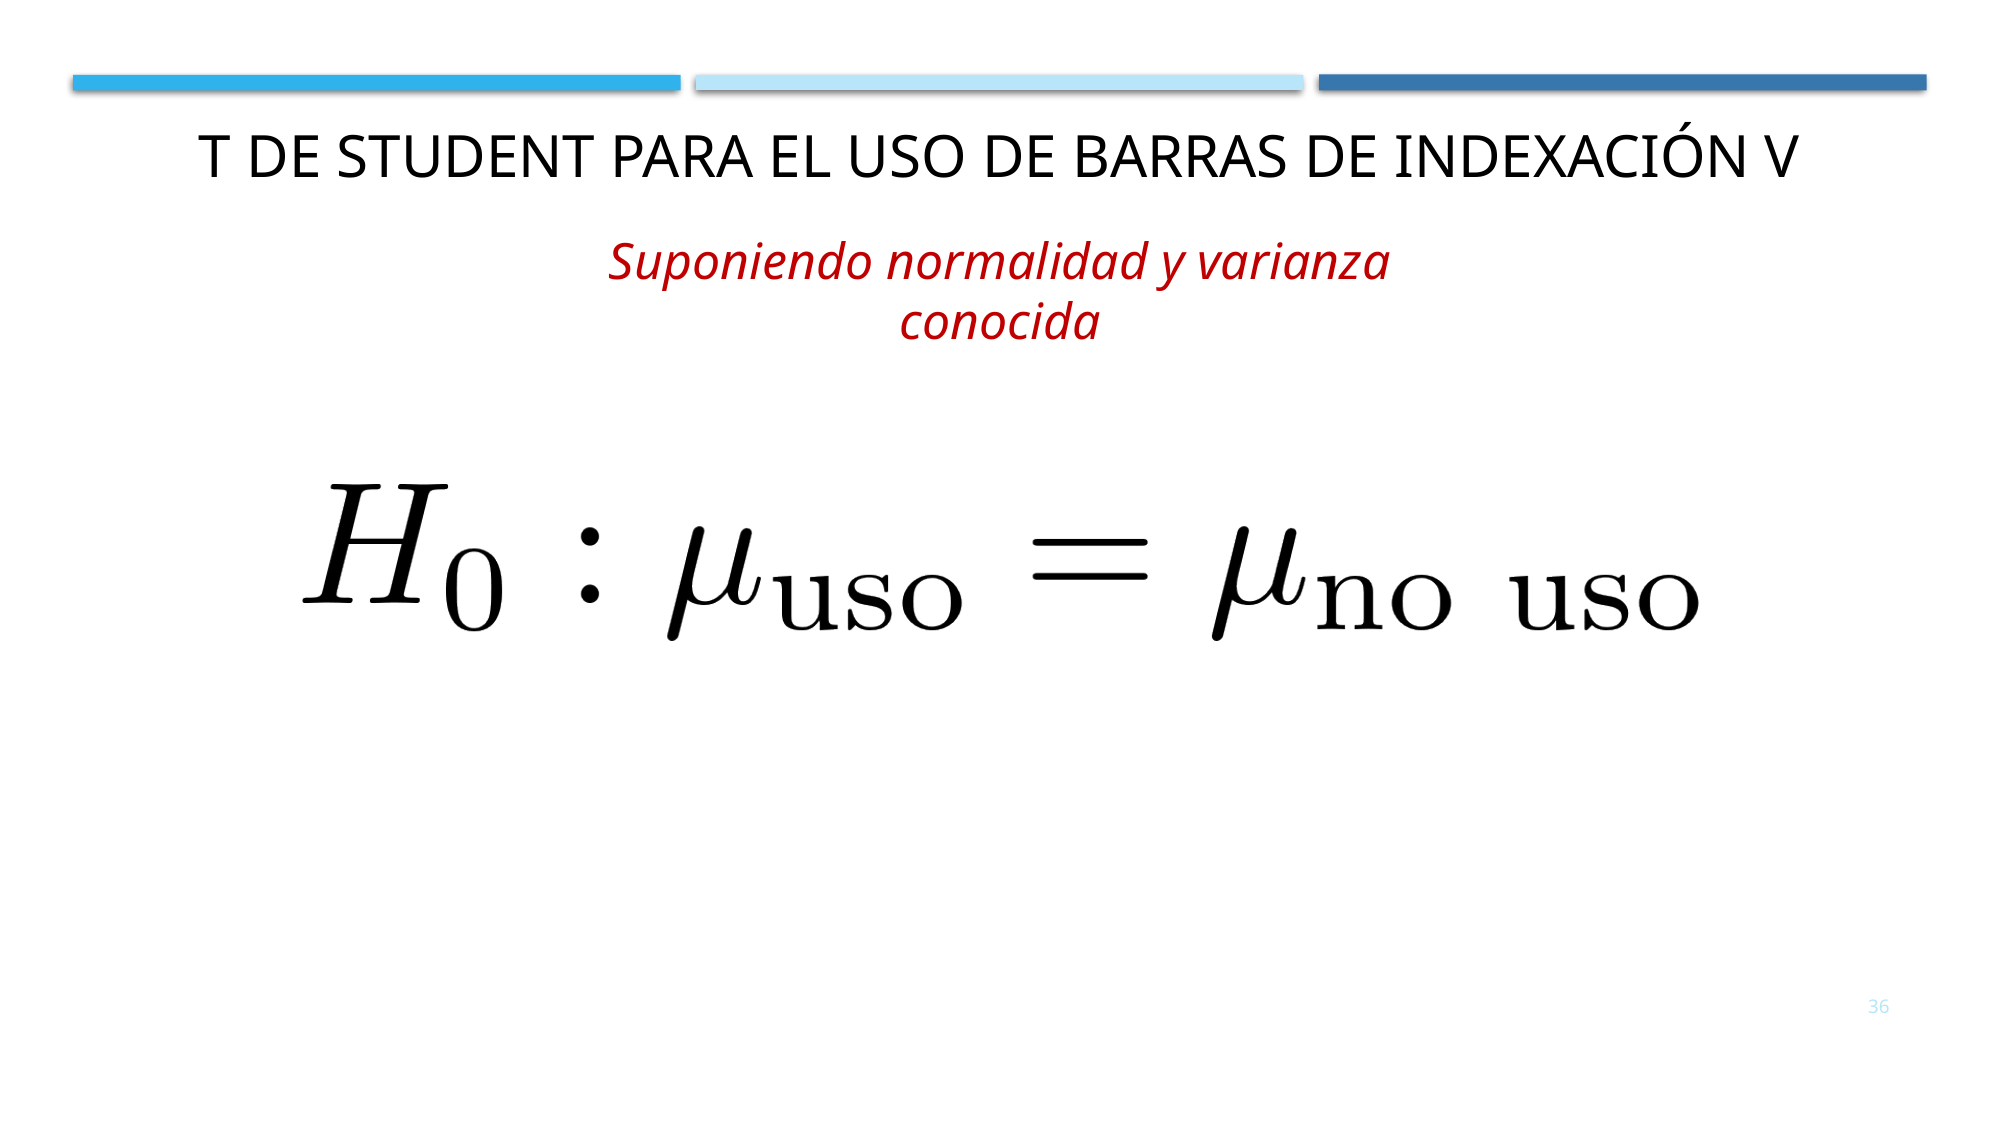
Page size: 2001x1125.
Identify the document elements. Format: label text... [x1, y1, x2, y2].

picture [301, 484, 1699, 641]
slide_number 36 [1732, 977, 1905, 1037]
text_box T de student para el Uso de barras de indexación V [170, 111, 1830, 201]
text_box Suponiendo normalidad y varianza conocida [500, 222, 1500, 358]
